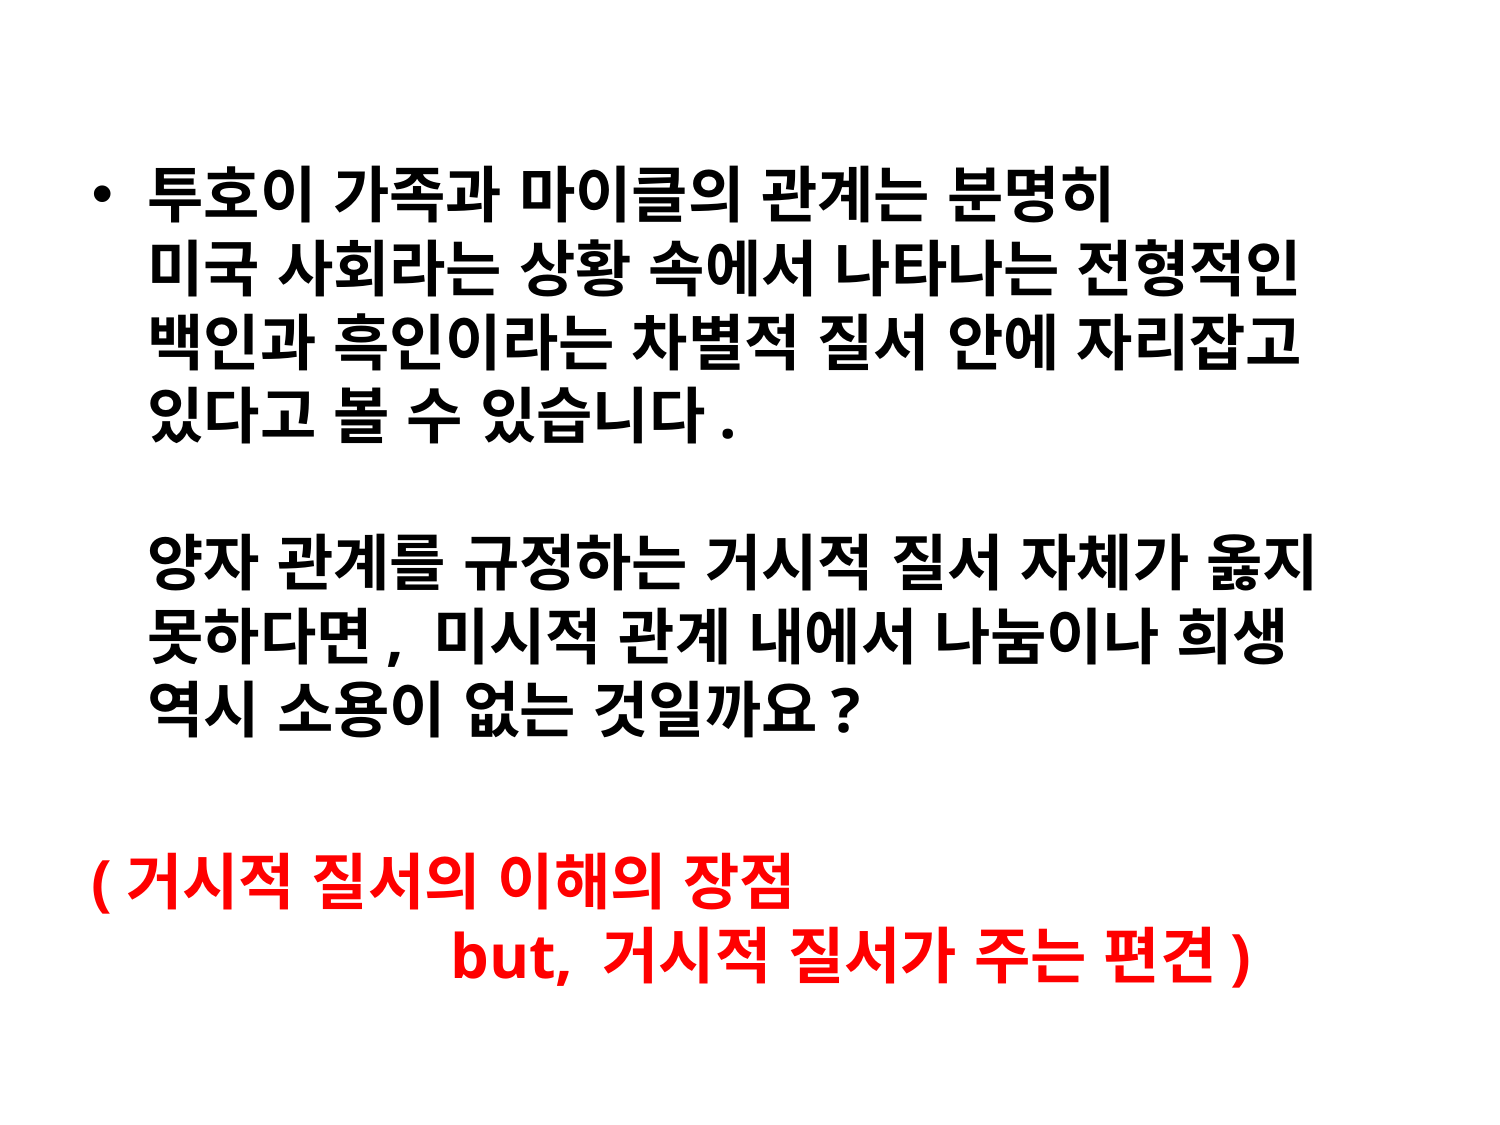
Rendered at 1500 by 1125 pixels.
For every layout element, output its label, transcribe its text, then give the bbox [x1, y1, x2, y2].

list 투호이 가족과 마이클의 관계는 분명히 미국 사회라는 상황 속에서 나타나는 전형적인 백인과 흑인이라는 차별적 질서 안에 자리잡고 있다고 볼 수 있습니다. 양자 관계를 규정하는 거시적 질서 자체가 옳지 못하다면, 미시적 관계 내에서 나눔이나 희생 역시 소용이 없는 것일까요? (거시적 질서의 이해의 장점 but, 거시적 질서가 주는 편견) [76, 149, 1425, 1005]
